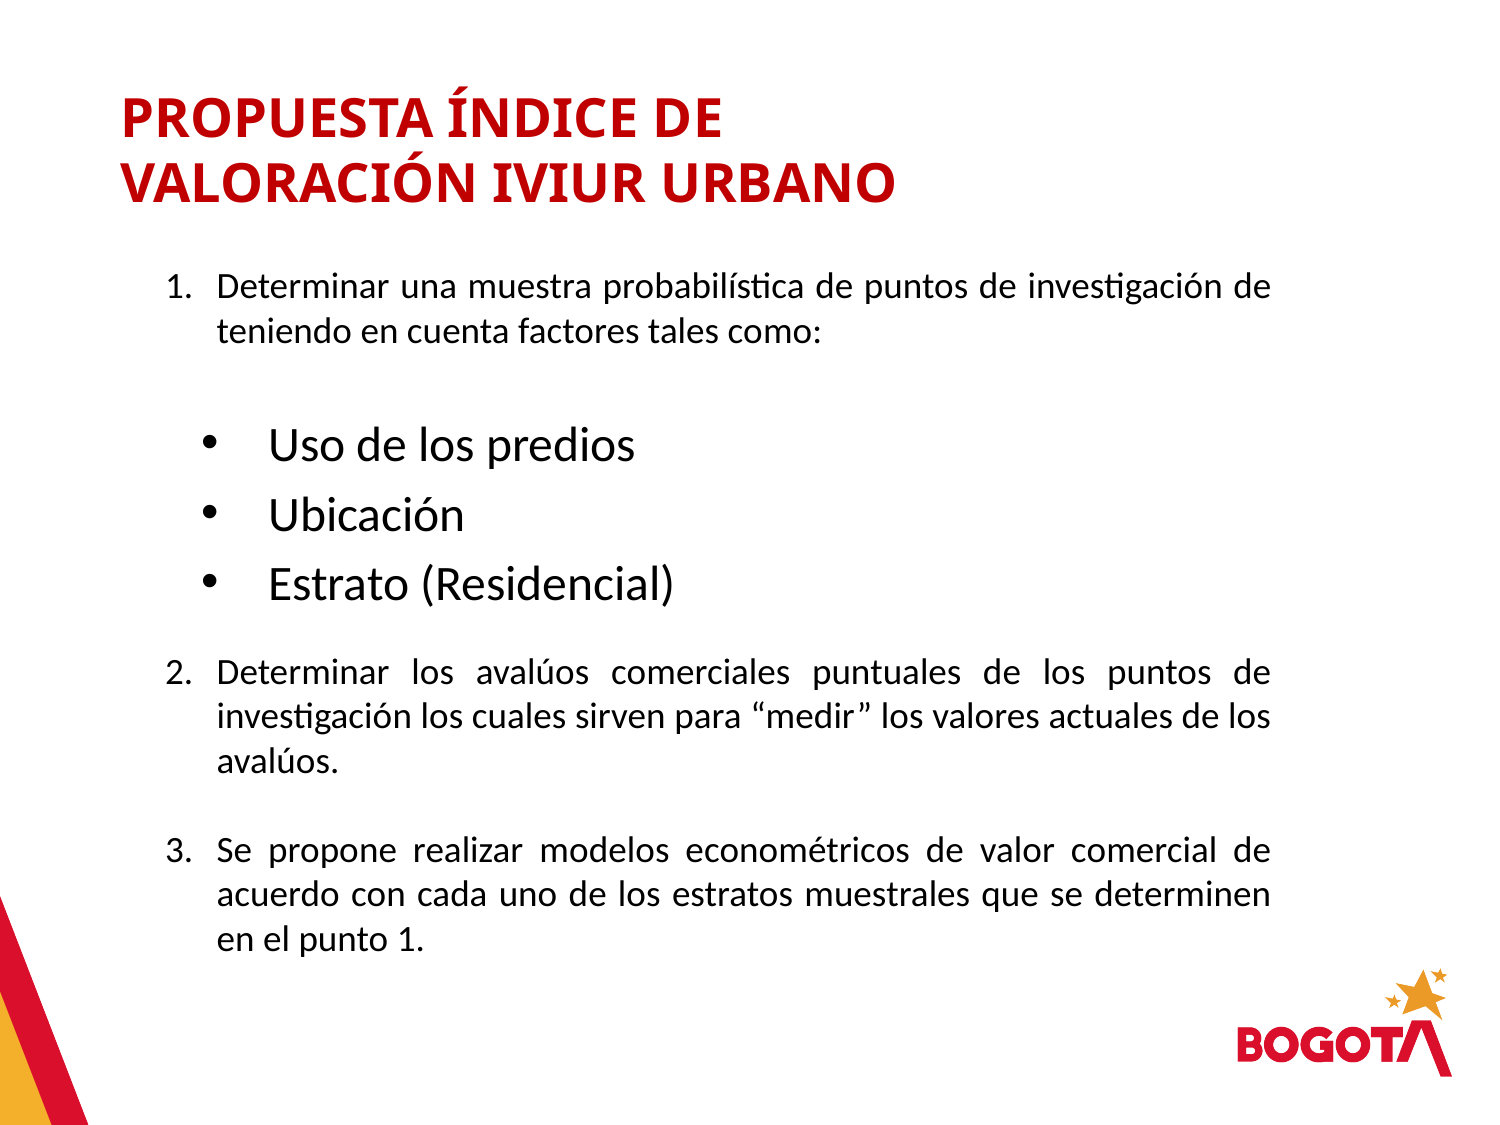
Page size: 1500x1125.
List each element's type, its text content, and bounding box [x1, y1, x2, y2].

picture [0, 0, 1500, 1125]
title PROPUESTA ÍNDICE DE VALORACIÓN IVIUR URBANO [105, 46, 924, 250]
subtitle Determinar una muestra probabilística de puntos de investigación de teniendo en cuenta factores tales como: Uso de los predios Ubicación Estrato (Residencial) Determinar los avalúos comerciales puntuales de los puntos de investigación los cuales sirven para “medir” los valores actuales de los avalúos. Se propone realizar modelos econométricos de valor comercial de acuerdo con cada uno de los estratos muestrales que se determinen en el punto 1. [150, 253, 1288, 1004]
